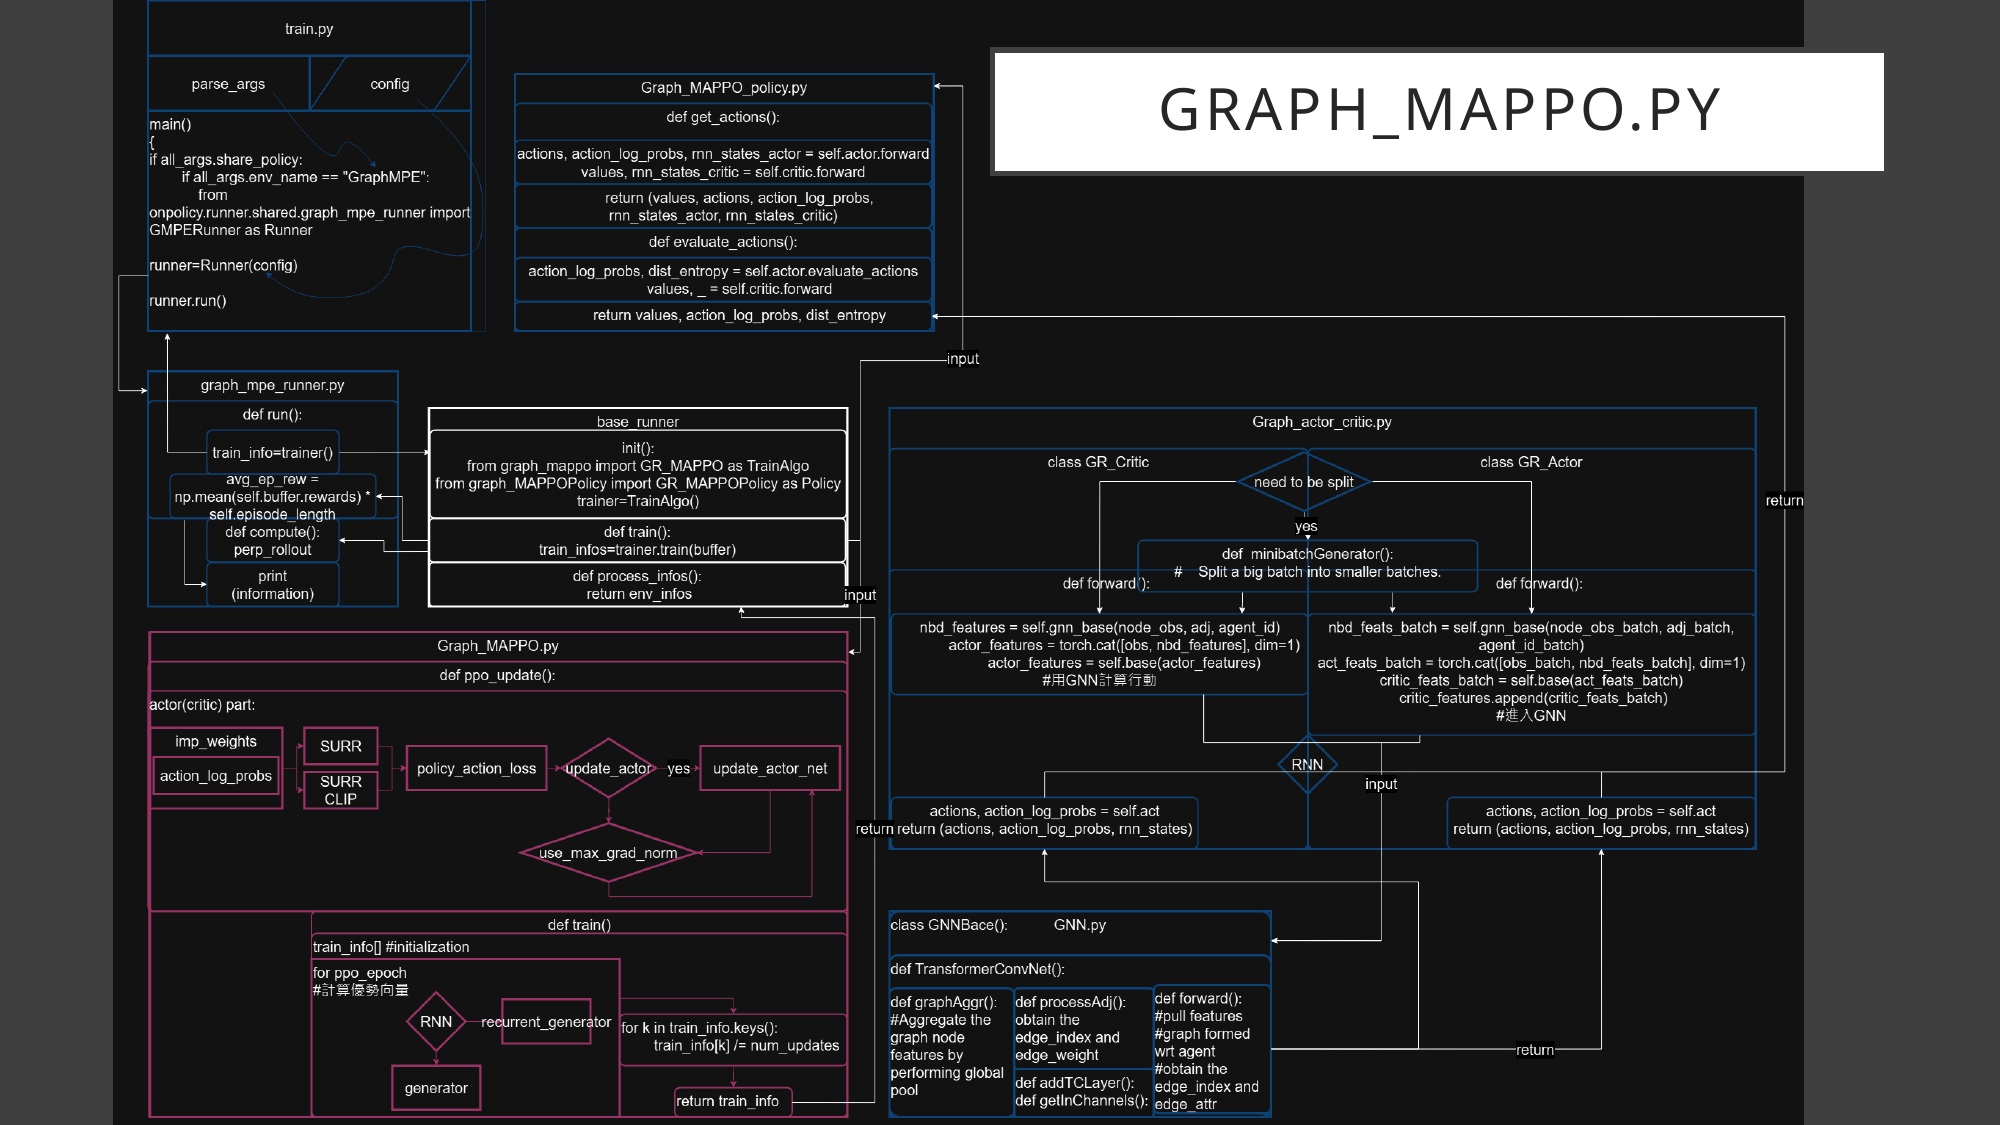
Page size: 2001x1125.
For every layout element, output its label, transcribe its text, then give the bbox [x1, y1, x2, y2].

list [113, 0, 1804, 1125]
title graph_mappo.py [1804, 47, 1889, 176]
